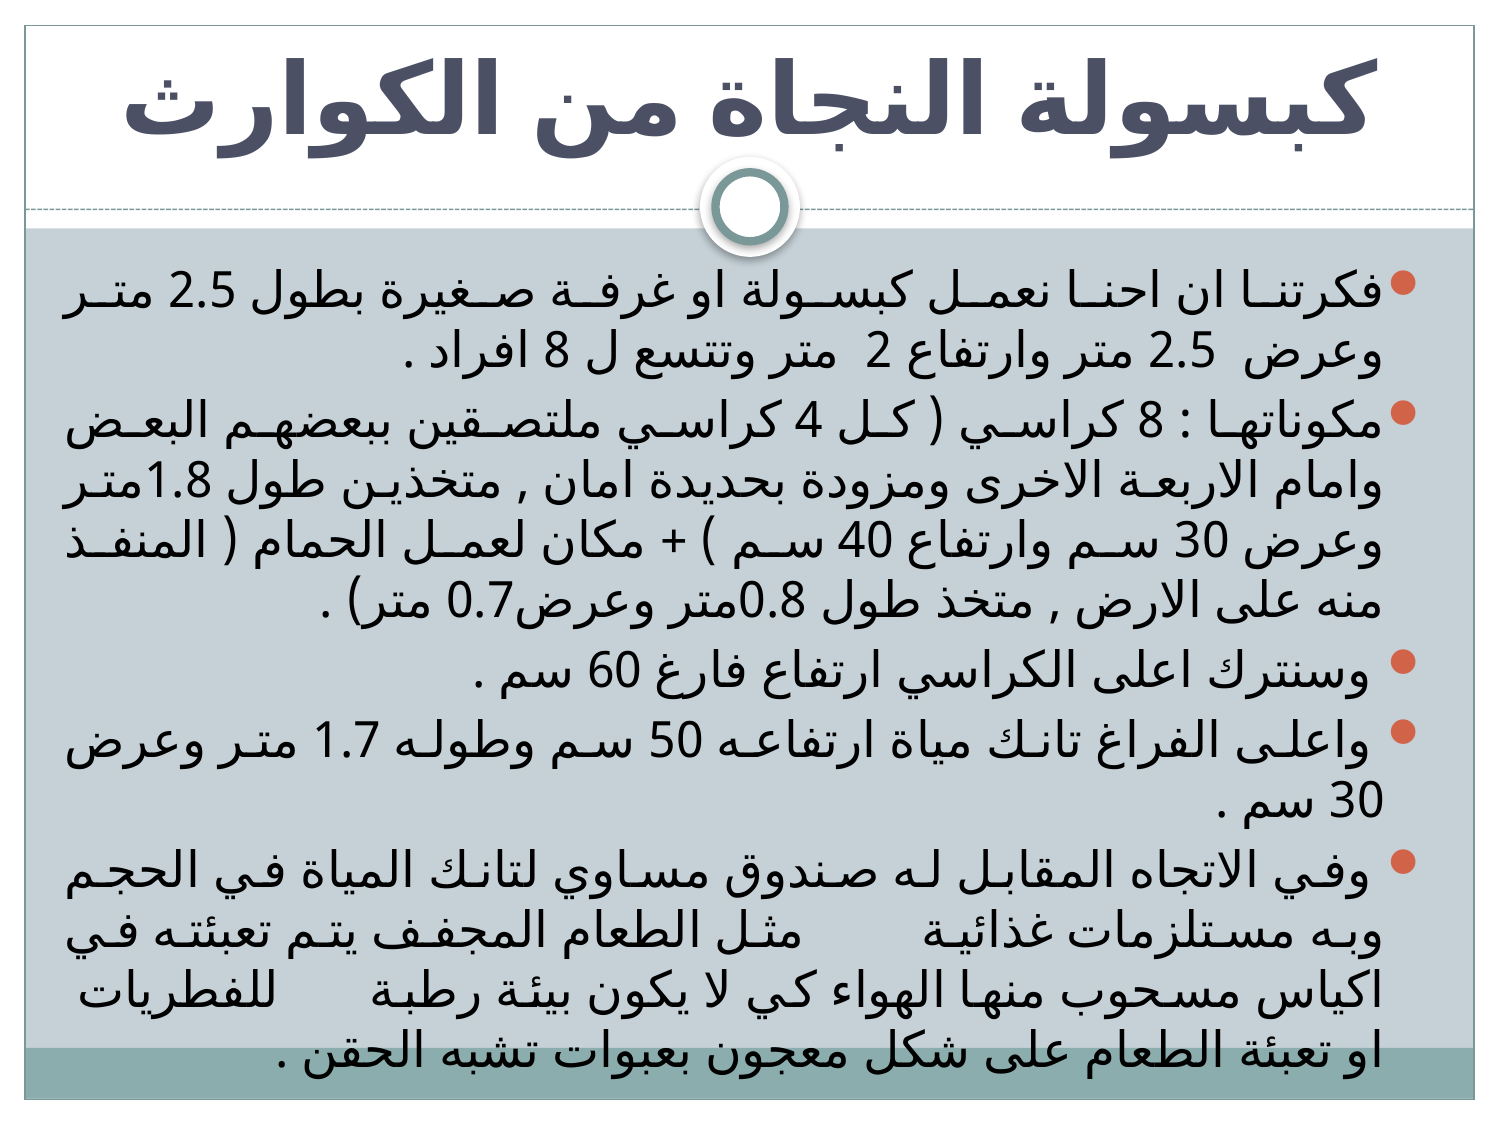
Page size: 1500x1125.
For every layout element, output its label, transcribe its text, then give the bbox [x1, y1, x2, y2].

title كبسولة النجاة من الكوارث [49, 37, 1450, 162]
list فكرتنا ان احنا نعمل كبسولة او غرفة صغيرة بطول 2.5 متر وعرض 2.5 متر وارتفاع 2 متر وتتسع ل 8 افراد . مكوناتها : 8 كراسي ( كل 4 كراسي ملتصقين ببعضهم البعض وامام الاربعة الاخرى ومزودة بحديدة امان , متخذين طول 1.8متر وعرض 30 سم وارتفاع 40 سم ) + مكان لعمل الحمام ( المنفذ منه على الارض , متخذ طول 0.8متر وعرض0.7 متر) . وسنترك اعلى الكراسي ارتفاع فارغ 60 سم . واعلى الفراغ تانك مياة ارتفاعه 50 سم وطوله 1.7 متر وعرض 30 سم . وفي الاتجاه المقابل له صندوق مساوي لتانك المياة في الحجم وبه مستلزمات غذائية مثل الطعام المجفف يتم تعبئته في اكياس مسحوب منها الهواء كي لا يكون بيئة رطبة للفطريات او تعبئة الطعام على شكل معجون بعبوات تشبه الحقن . [49, 250, 1445, 1001]
